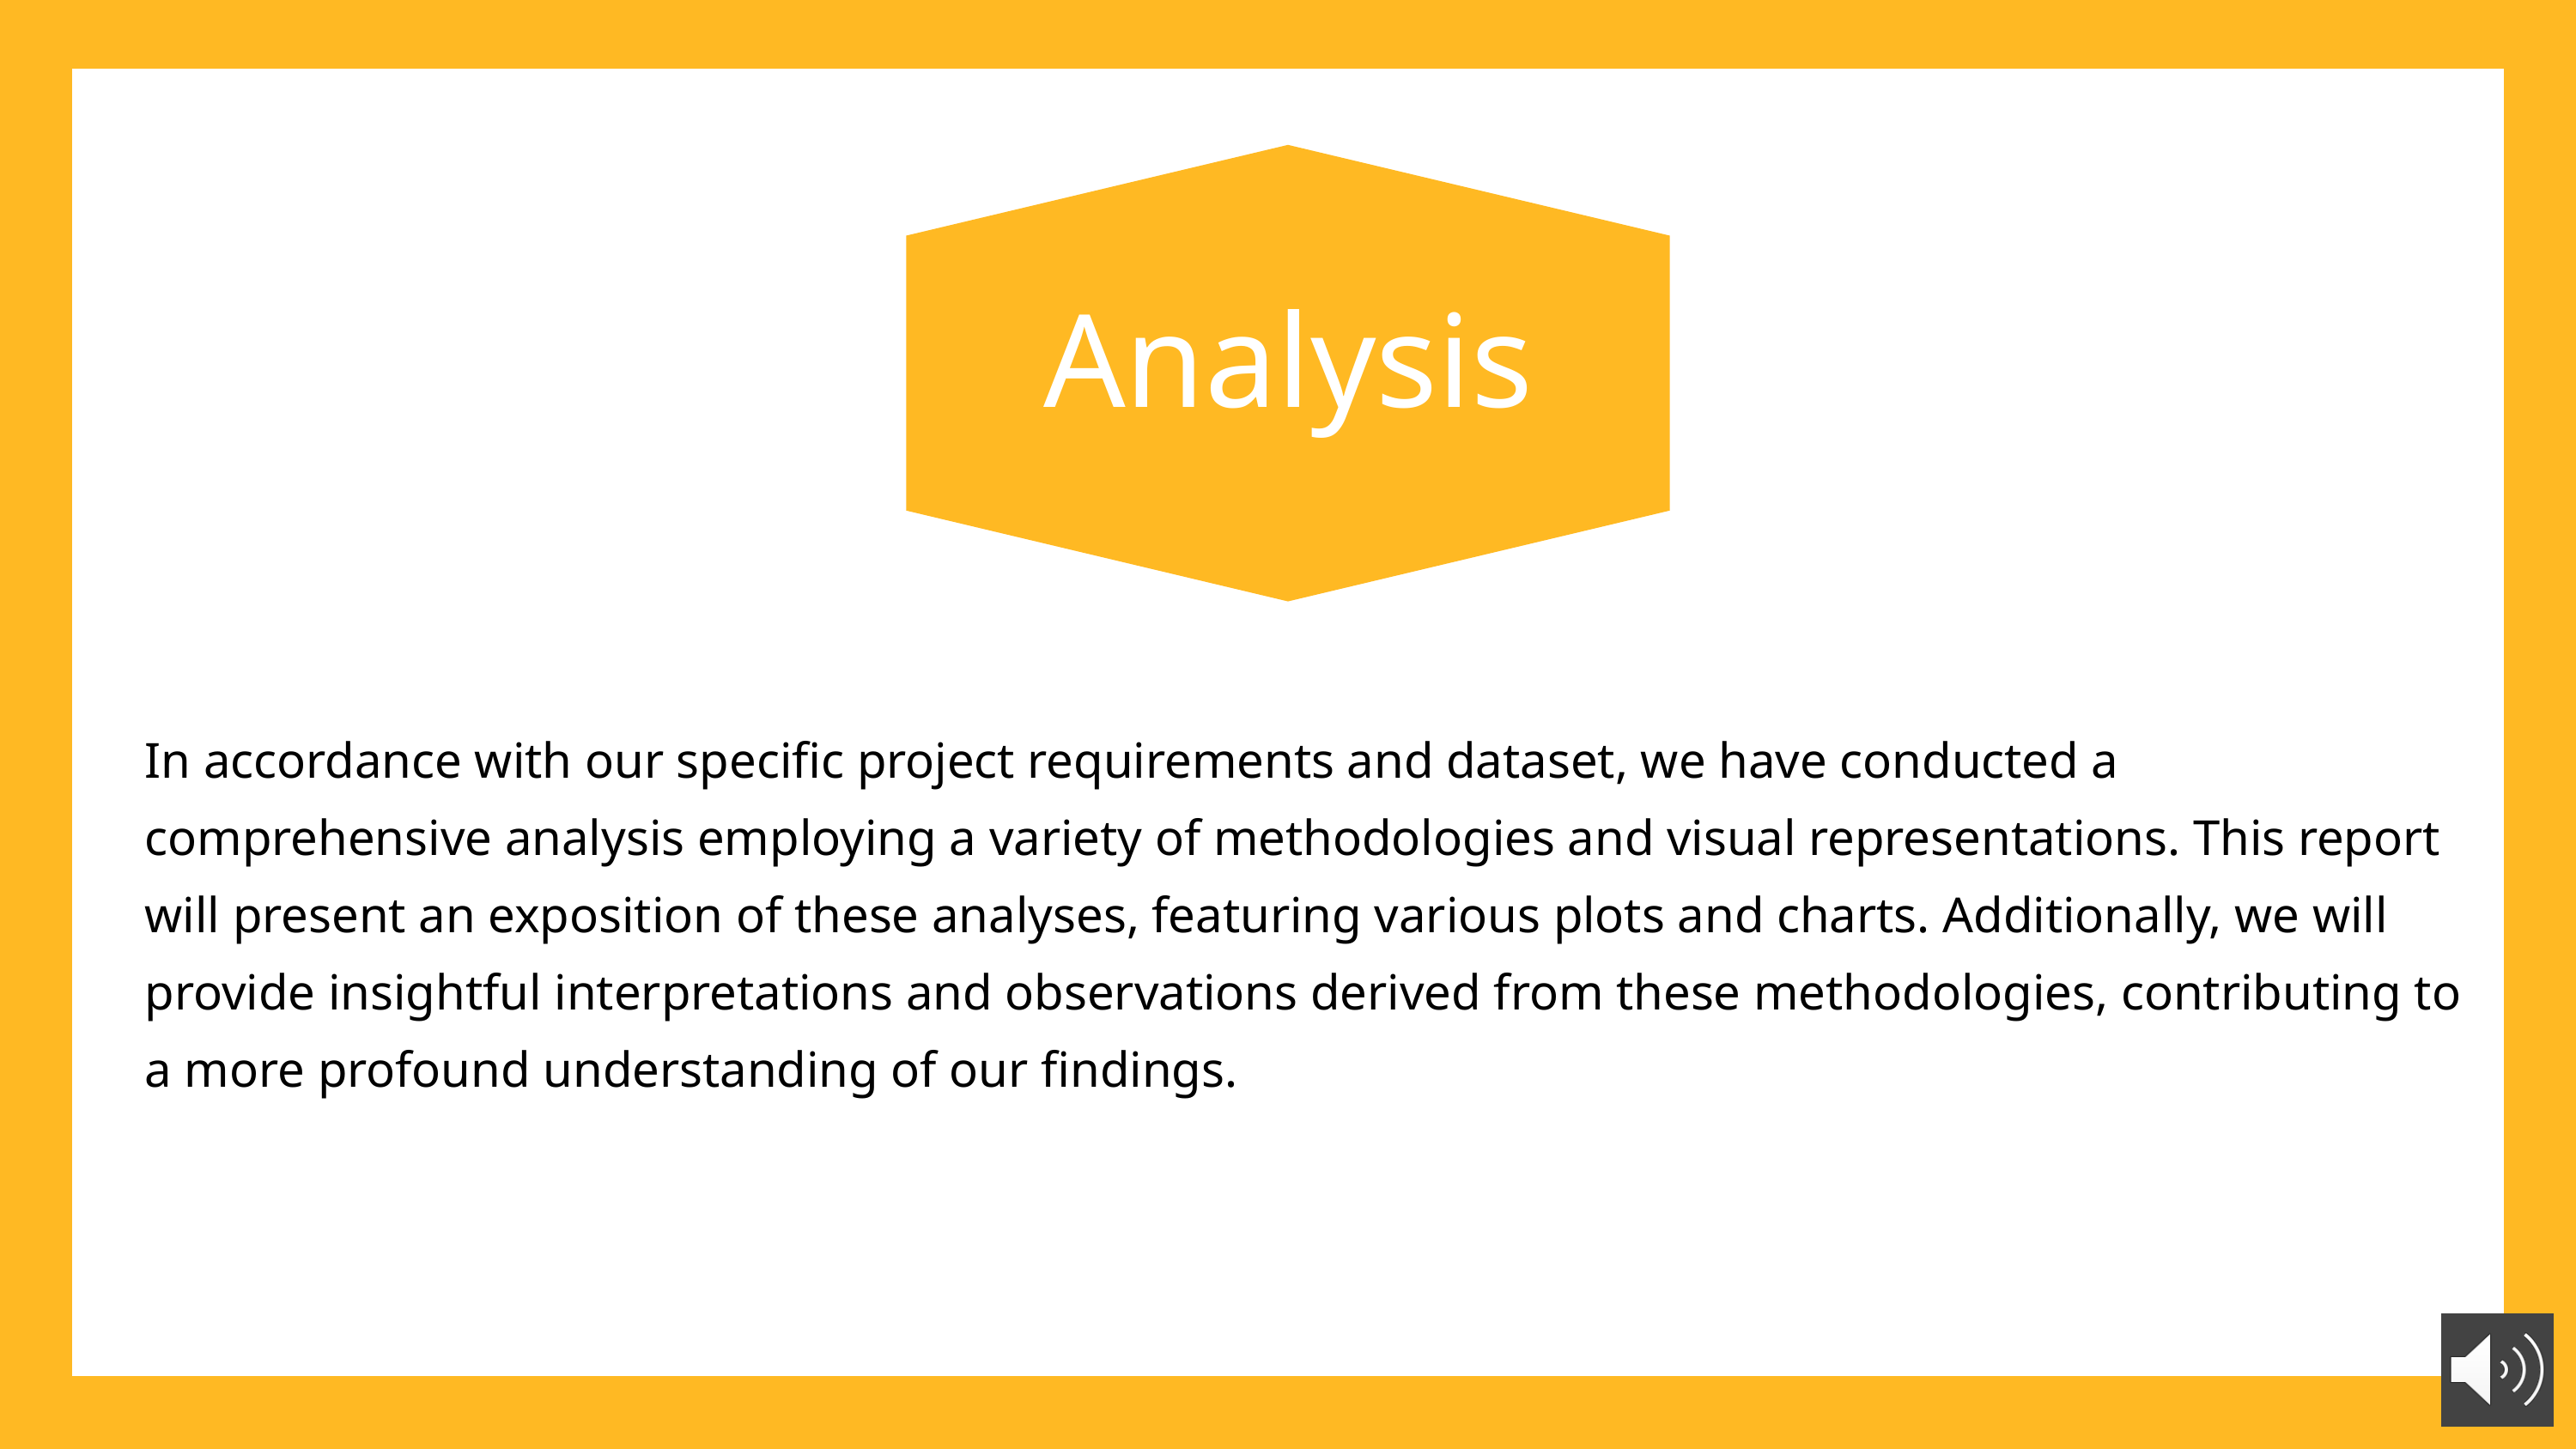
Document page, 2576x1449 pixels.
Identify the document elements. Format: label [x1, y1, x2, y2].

picture [2439, 1312, 2555, 1428]
text_box [906, 144, 1670, 602]
text_box [72, 68, 2504, 1377]
